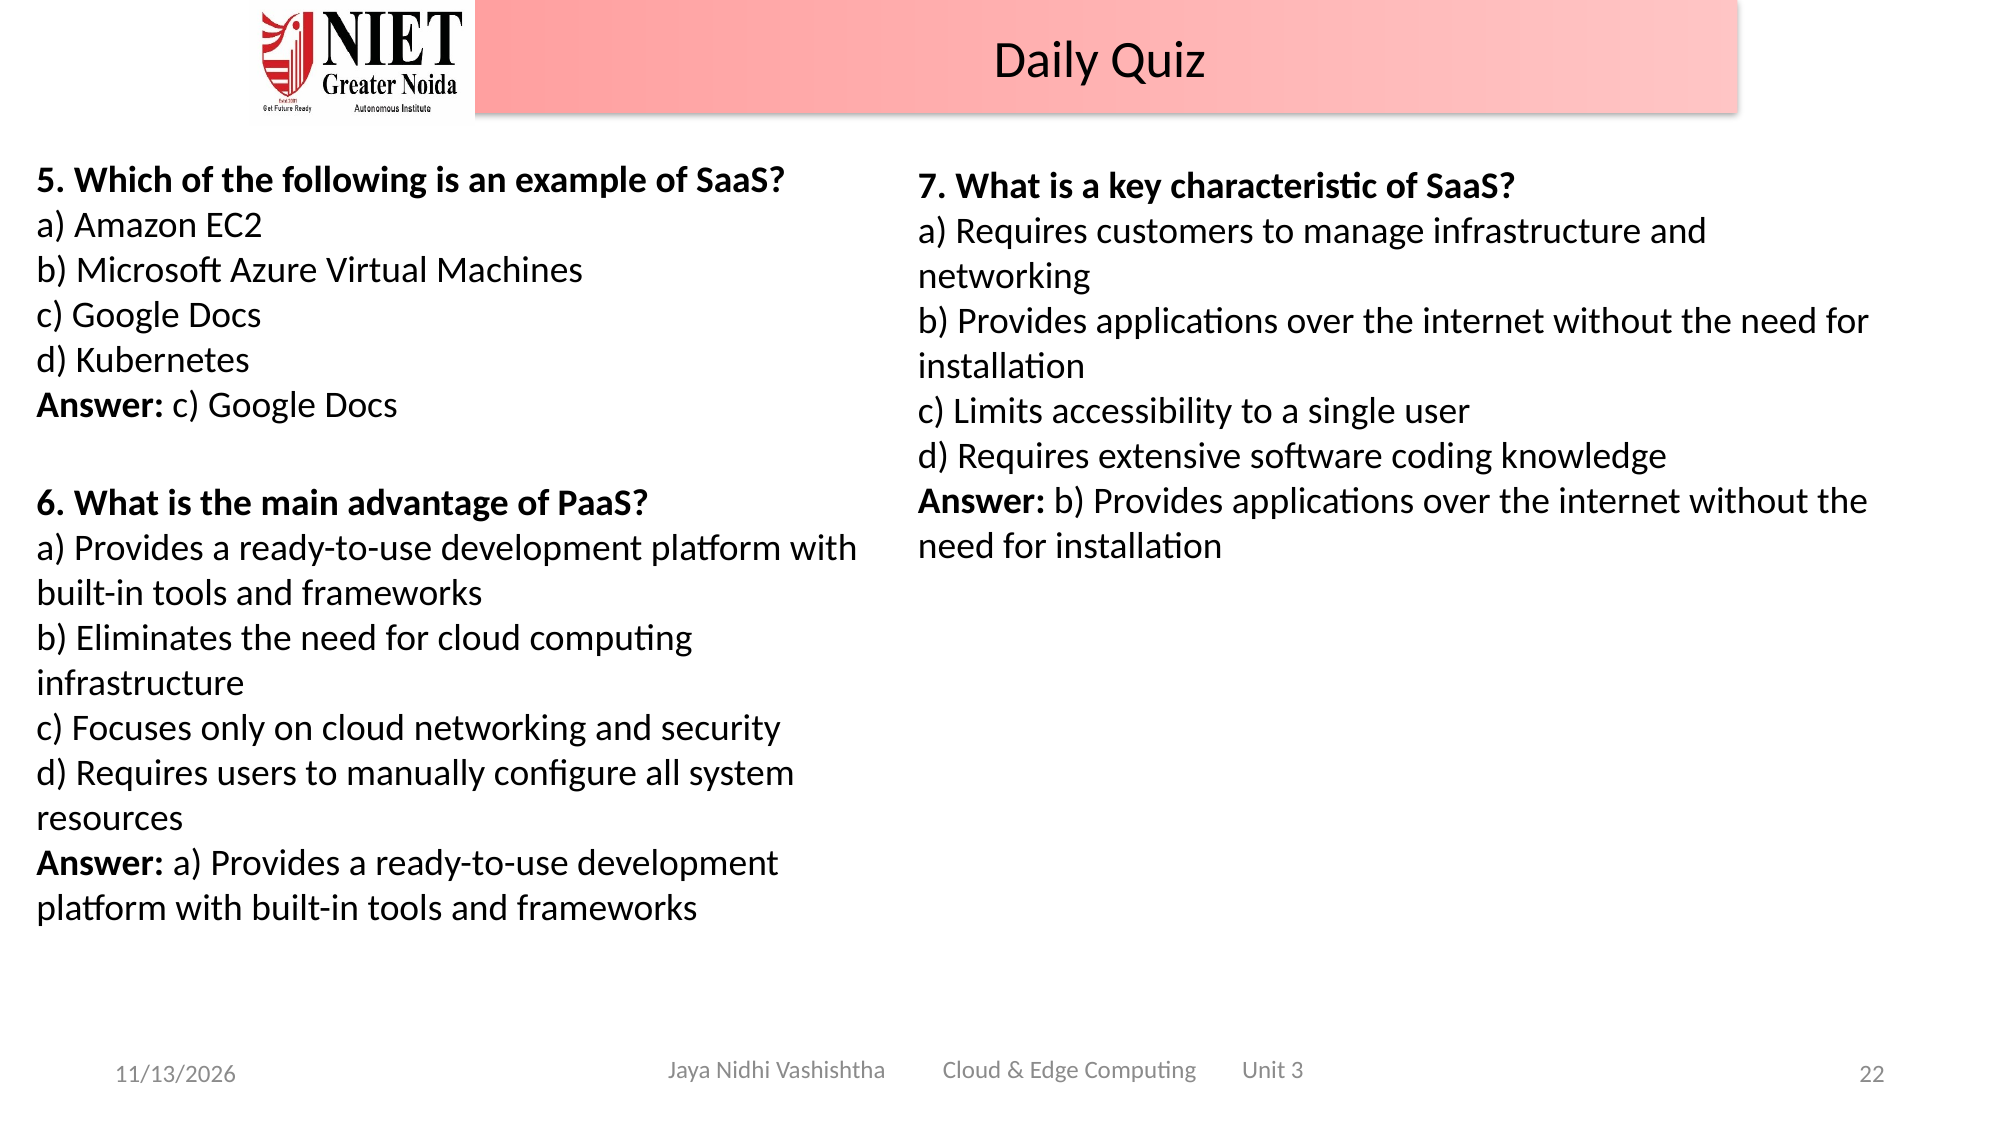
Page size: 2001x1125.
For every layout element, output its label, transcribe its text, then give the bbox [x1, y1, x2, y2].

footer Jaya Nidhi Vashishtha Cloud & Edge Computing Unit 3 [637, 1039, 1463, 1099]
slide_number 22 [1433, 1042, 1900, 1103]
text_box [374, 433, 903, 529]
text_box 7. What is a key characteristic of SaaS? a) Requires customers to manage infrastructure and networking b) Provides applications over the internet without the need for installation c) Limits accessibility to a single user d) Requires extensive software coding knowledge Answer: b) Provides applications over the internet without the need for installation [903, 153, 1903, 574]
text_box 5. Which of the following is an example of SaaS? a) Amazon EC2 b) Microsoft Azure Virtual Machines c) Google Docs d) Kubernetes Answer: c) Google Docs [21, 147, 1022, 433]
picture [249, 0, 476, 127]
text_box Daily Quiz [478, 0, 1738, 113]
text_box 6. What is the main advantage of PaaS? a) Provides a ready-to-use development platform with built-in tools and frameworks b) Eliminates the need for cloud computing infrastructure c) Focuses only on cloud networking and security d) Requires users to manually configure all system resources Answer: a) Provides a ready-to-use development platform with built-in tools and frameworks [21, 470, 888, 936]
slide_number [99, 1042, 567, 1103]
